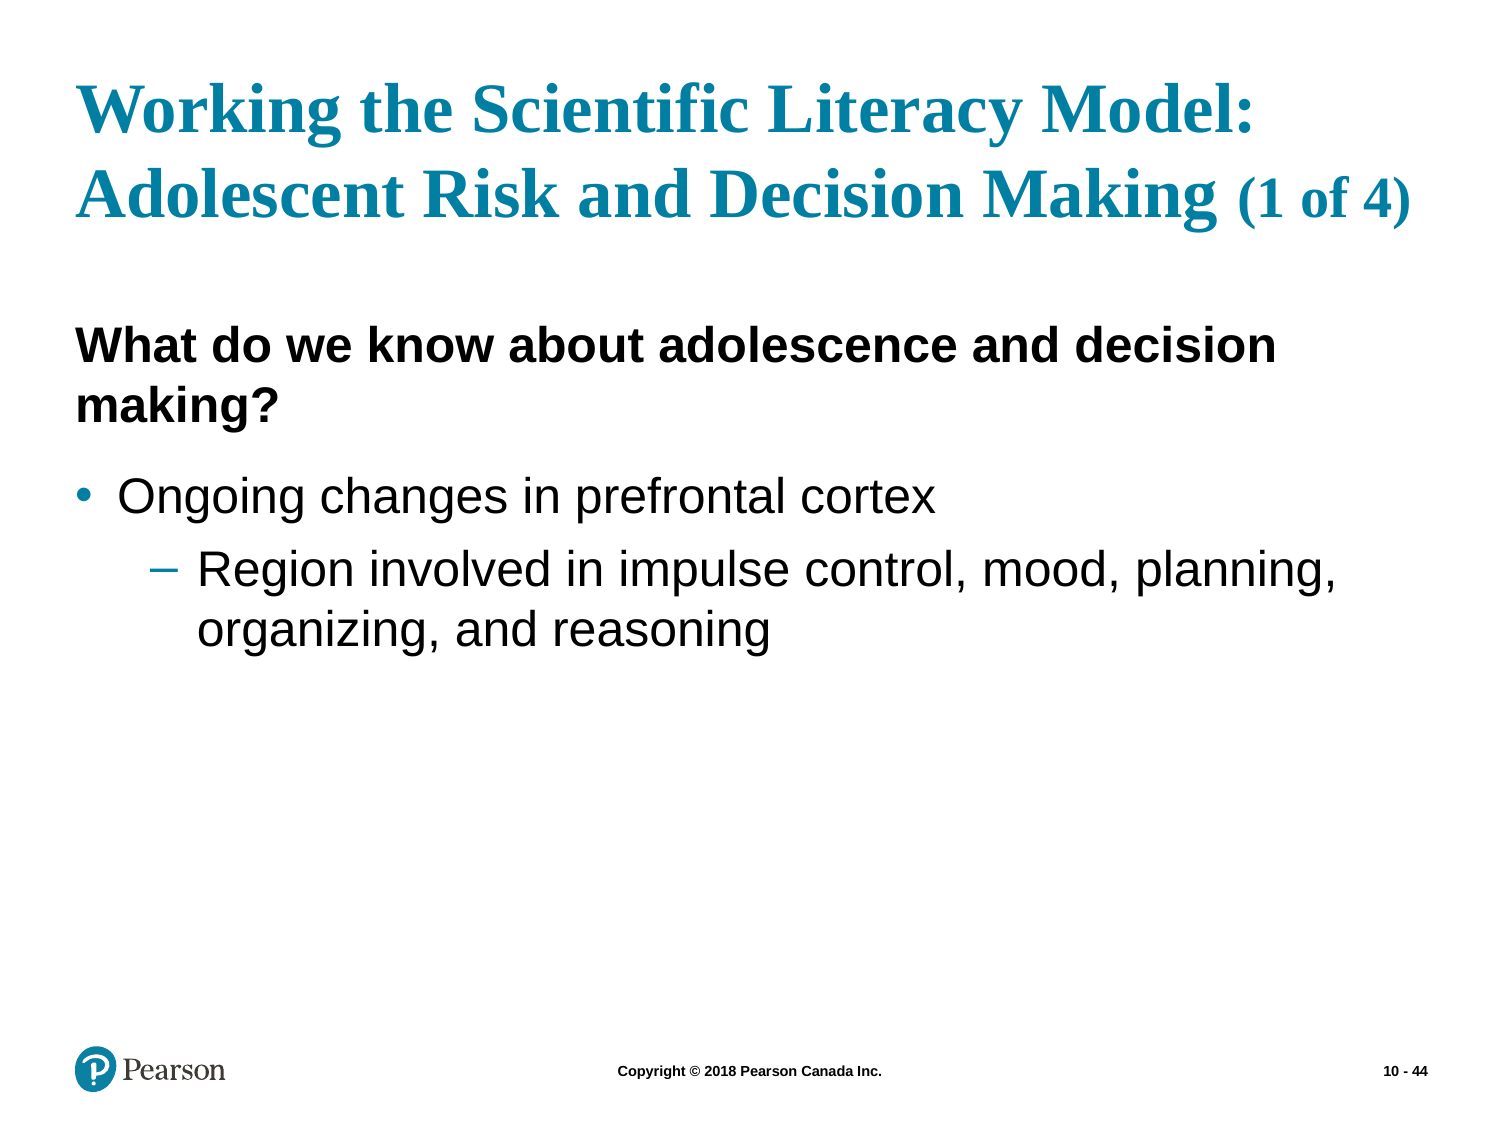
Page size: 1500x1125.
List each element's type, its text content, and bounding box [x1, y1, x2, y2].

title Working the Scientific Literacy Model: Adolescent Risk and Decision Making (1 of 4) [75, 7, 1425, 286]
list What do we know about adolescence and decision making? Ongoing changes in prefrontal cortex Region involved in impulse control, mood, planning, organizing, and reasoning [75, 312, 1425, 675]
